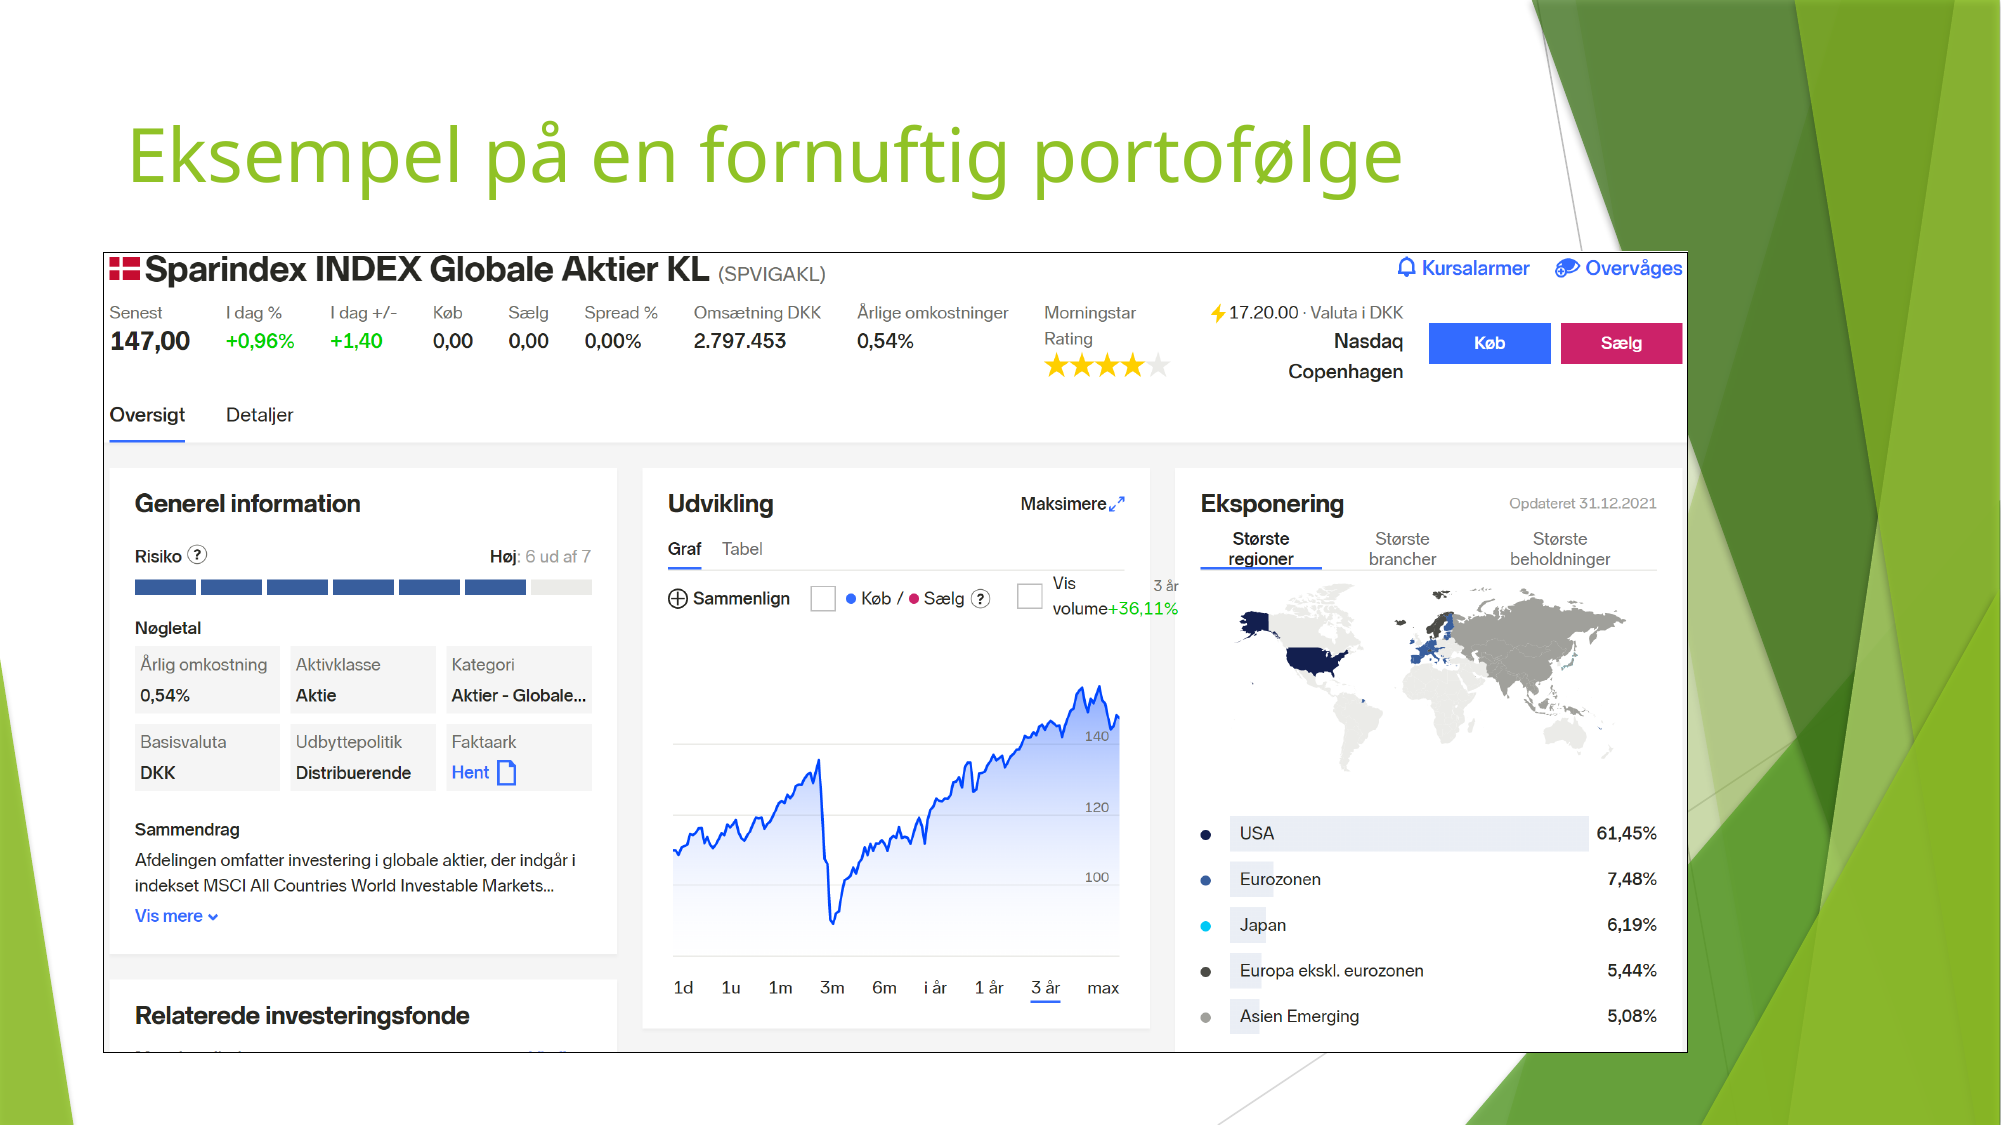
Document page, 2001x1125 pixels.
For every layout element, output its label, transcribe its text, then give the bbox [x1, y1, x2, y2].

picture [102, 251, 1689, 1054]
title Eksempel på en fornuftig portofølge [111, 99, 1522, 250]
